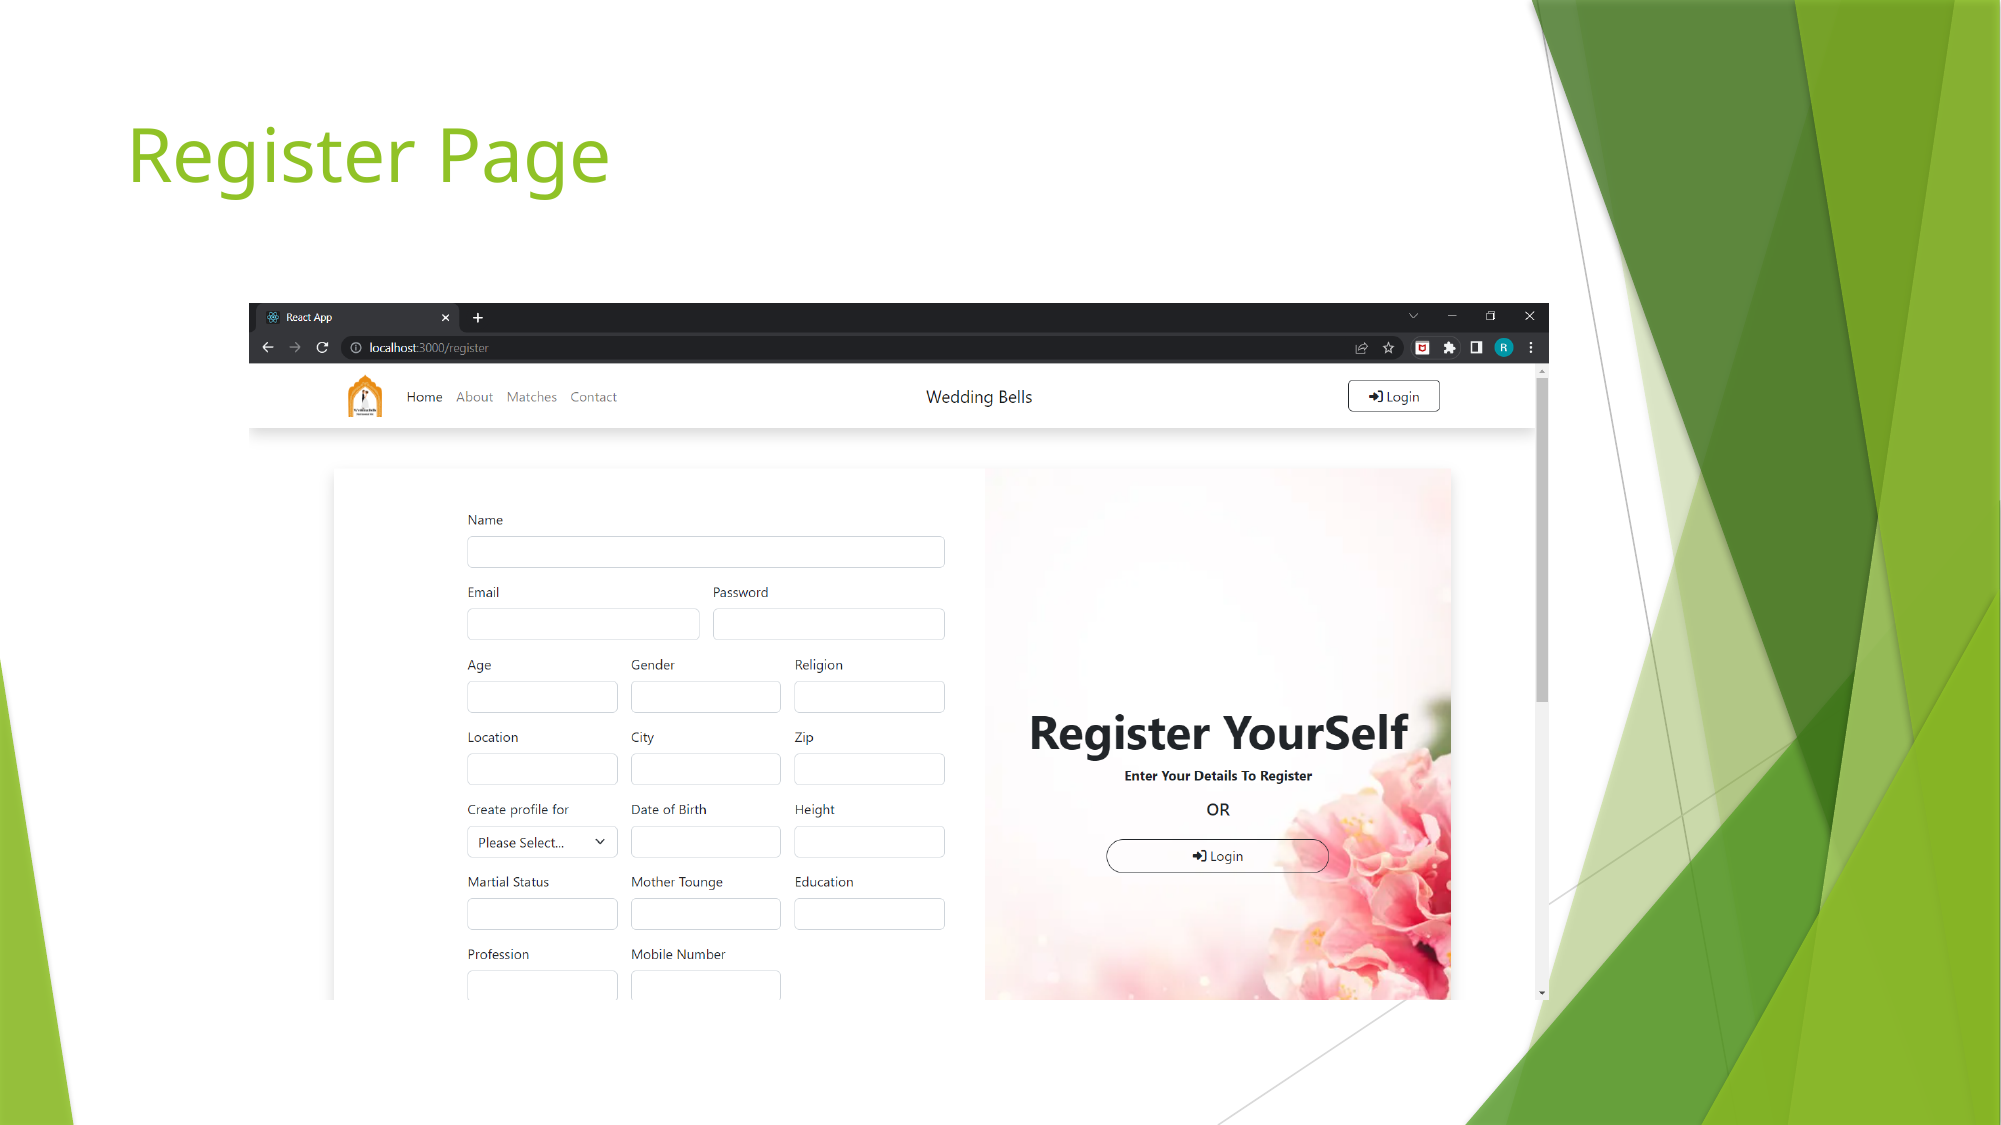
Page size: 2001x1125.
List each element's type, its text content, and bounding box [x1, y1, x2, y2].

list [248, 302, 1549, 1001]
title Register Page [111, 99, 1522, 317]
